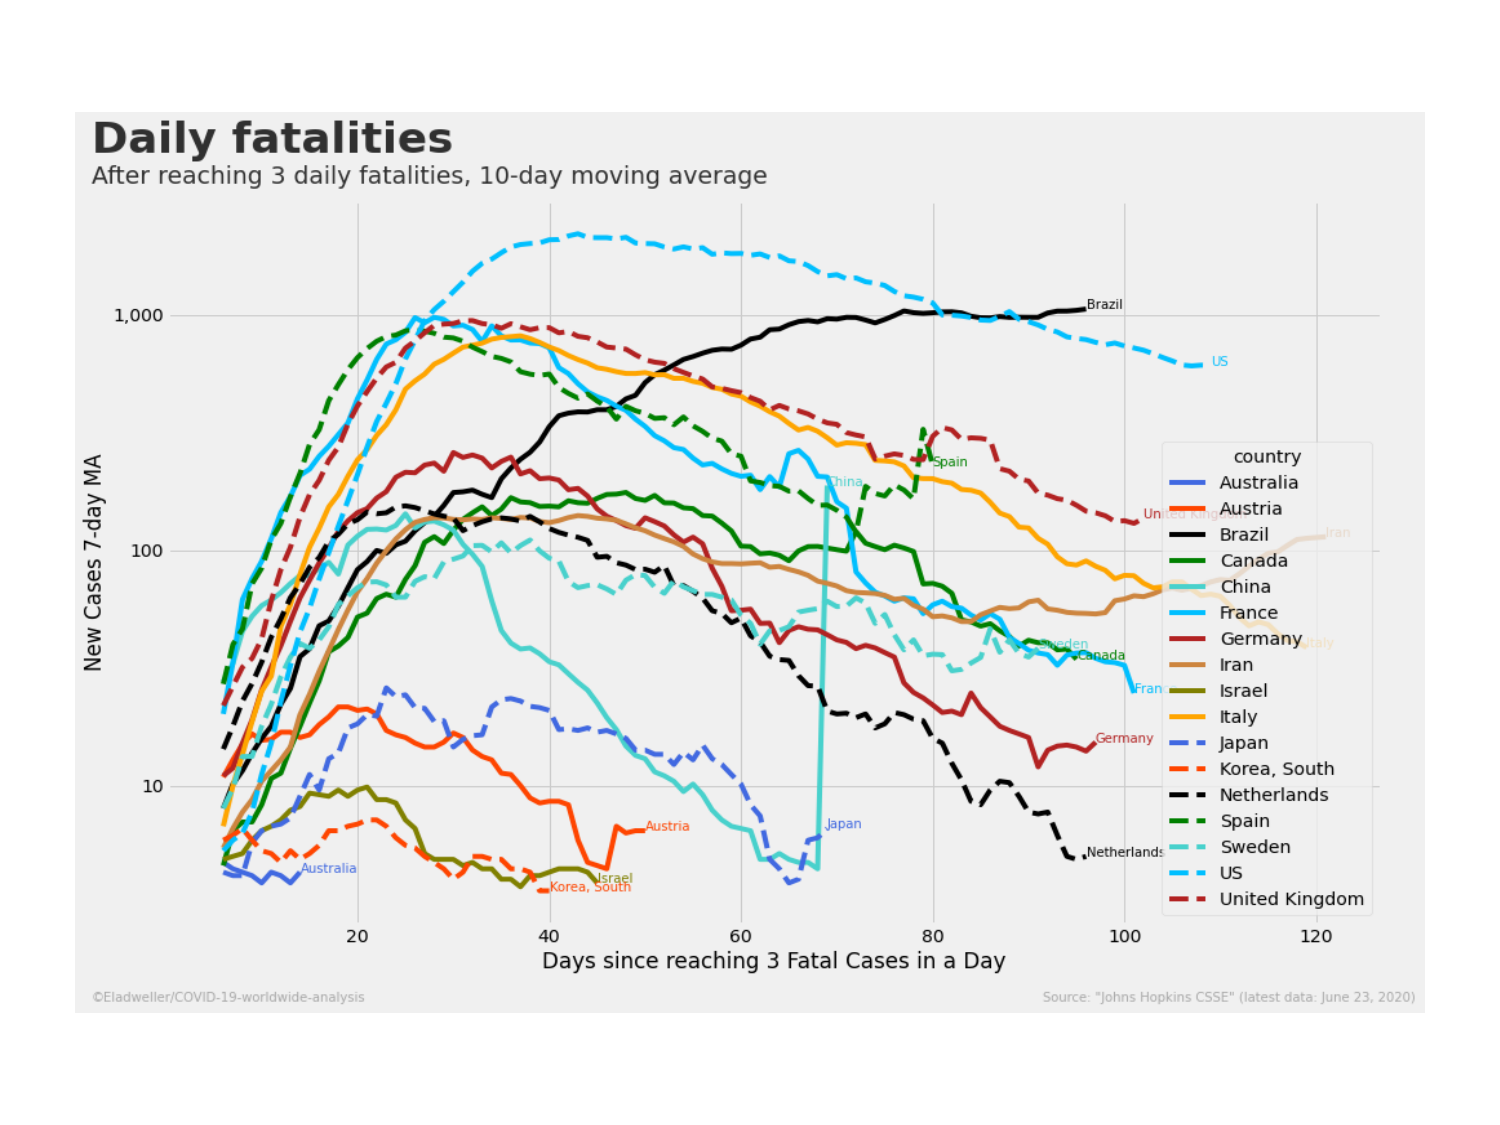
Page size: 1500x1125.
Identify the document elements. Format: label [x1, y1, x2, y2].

picture [74, 112, 1426, 1013]
